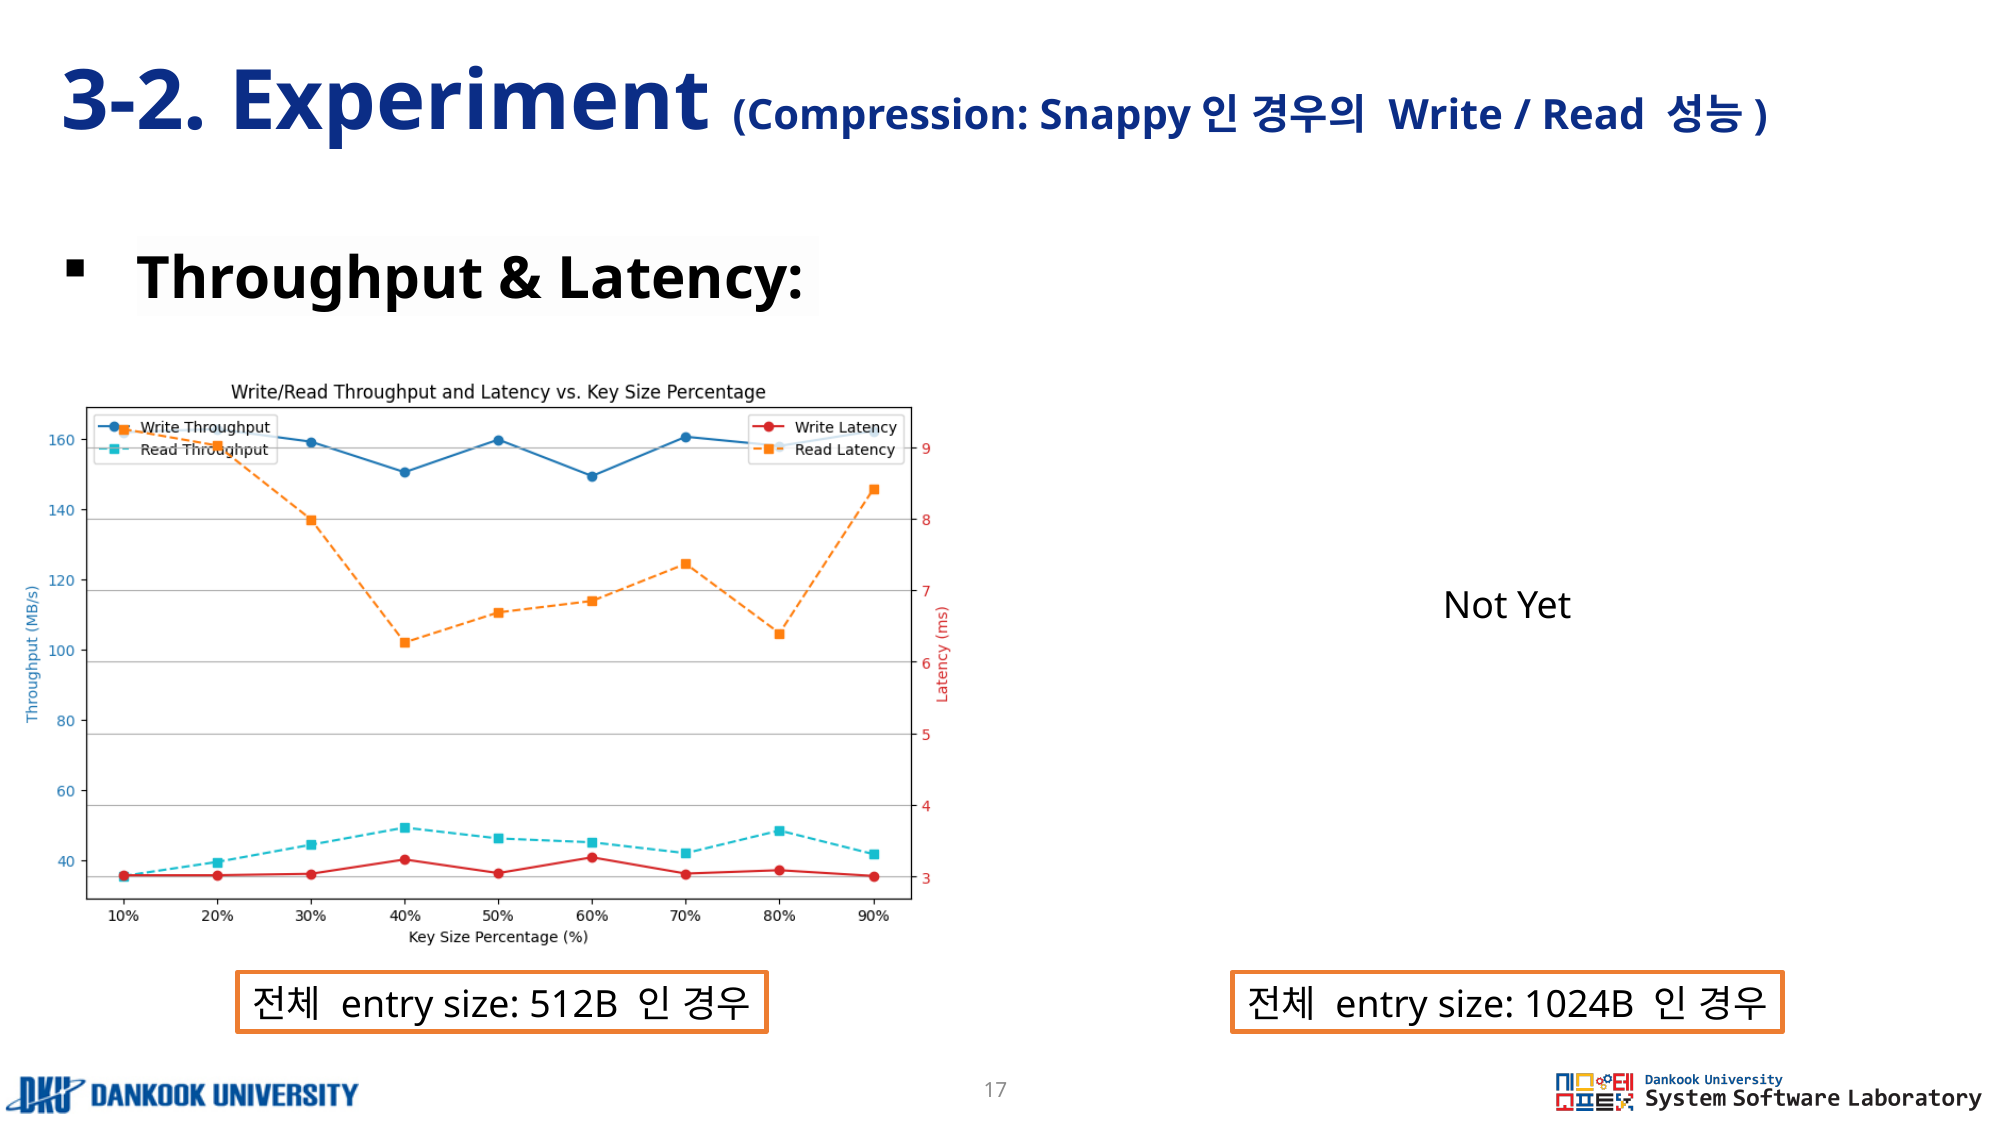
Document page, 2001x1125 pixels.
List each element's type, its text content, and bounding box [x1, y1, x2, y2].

text_box 전체 entry size: 512B 인 경우 [237, 972, 767, 1032]
list Throughput & Latency: [46, 219, 1945, 1050]
title 3-2. Experiment (Compression: Snappy인 경우의 Write / Read 성능) [46, 34, 1945, 171]
text_box Not Yet [1428, 573, 1587, 634]
slide_number 17 [770, 1066, 1221, 1116]
picture [5, 1076, 359, 1114]
text_box 전체 entry size: 1024B 인 경우 [1232, 972, 1783, 1032]
picture [1548, 1064, 2001, 1125]
picture [16, 373, 961, 955]
